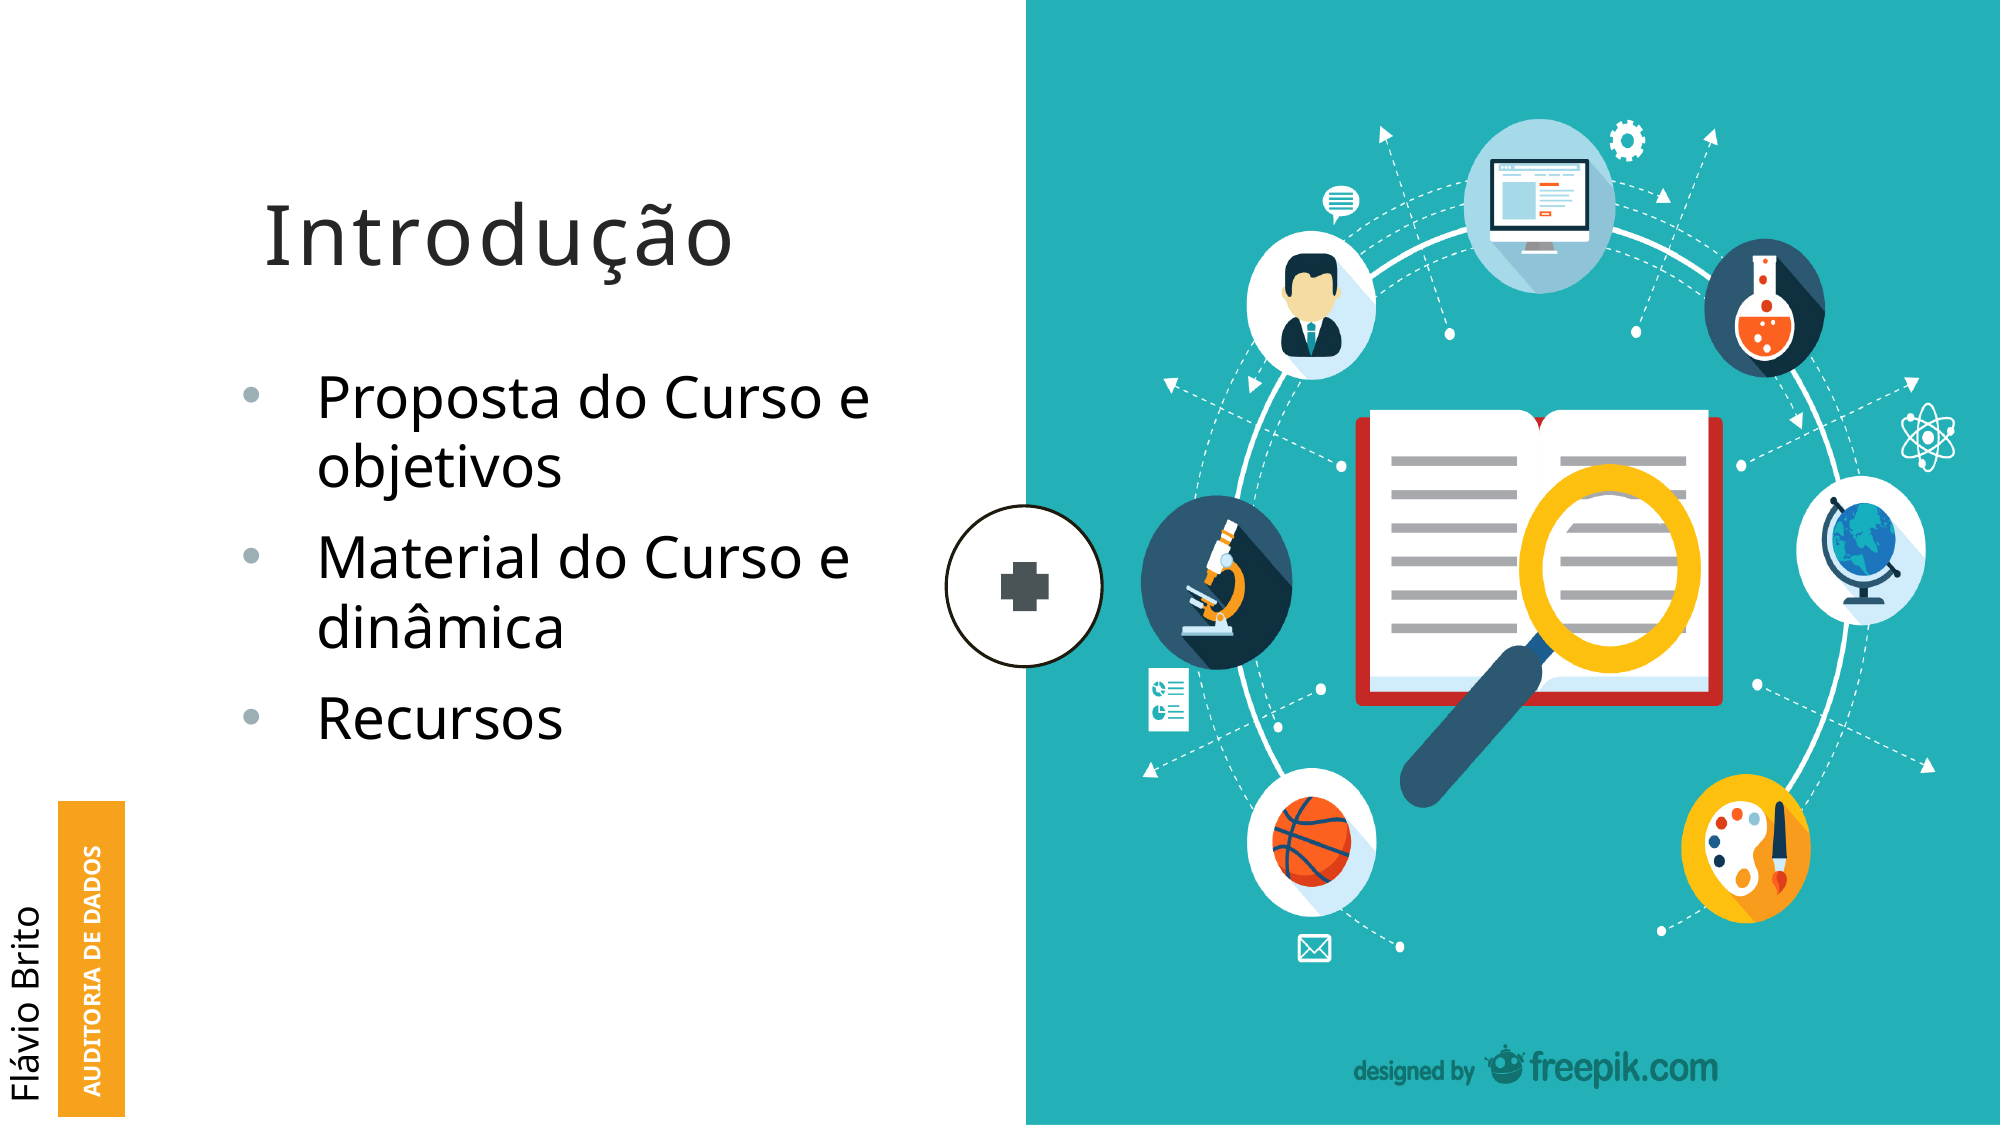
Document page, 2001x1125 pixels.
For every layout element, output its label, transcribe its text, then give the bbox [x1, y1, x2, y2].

title Introdução [129, 161, 871, 558]
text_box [946, 505, 1103, 667]
list Proposta do Curso e objetivos Material do Curso e dinâmica Recursos [131, 352, 981, 943]
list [1026, 0, 2000, 1125]
